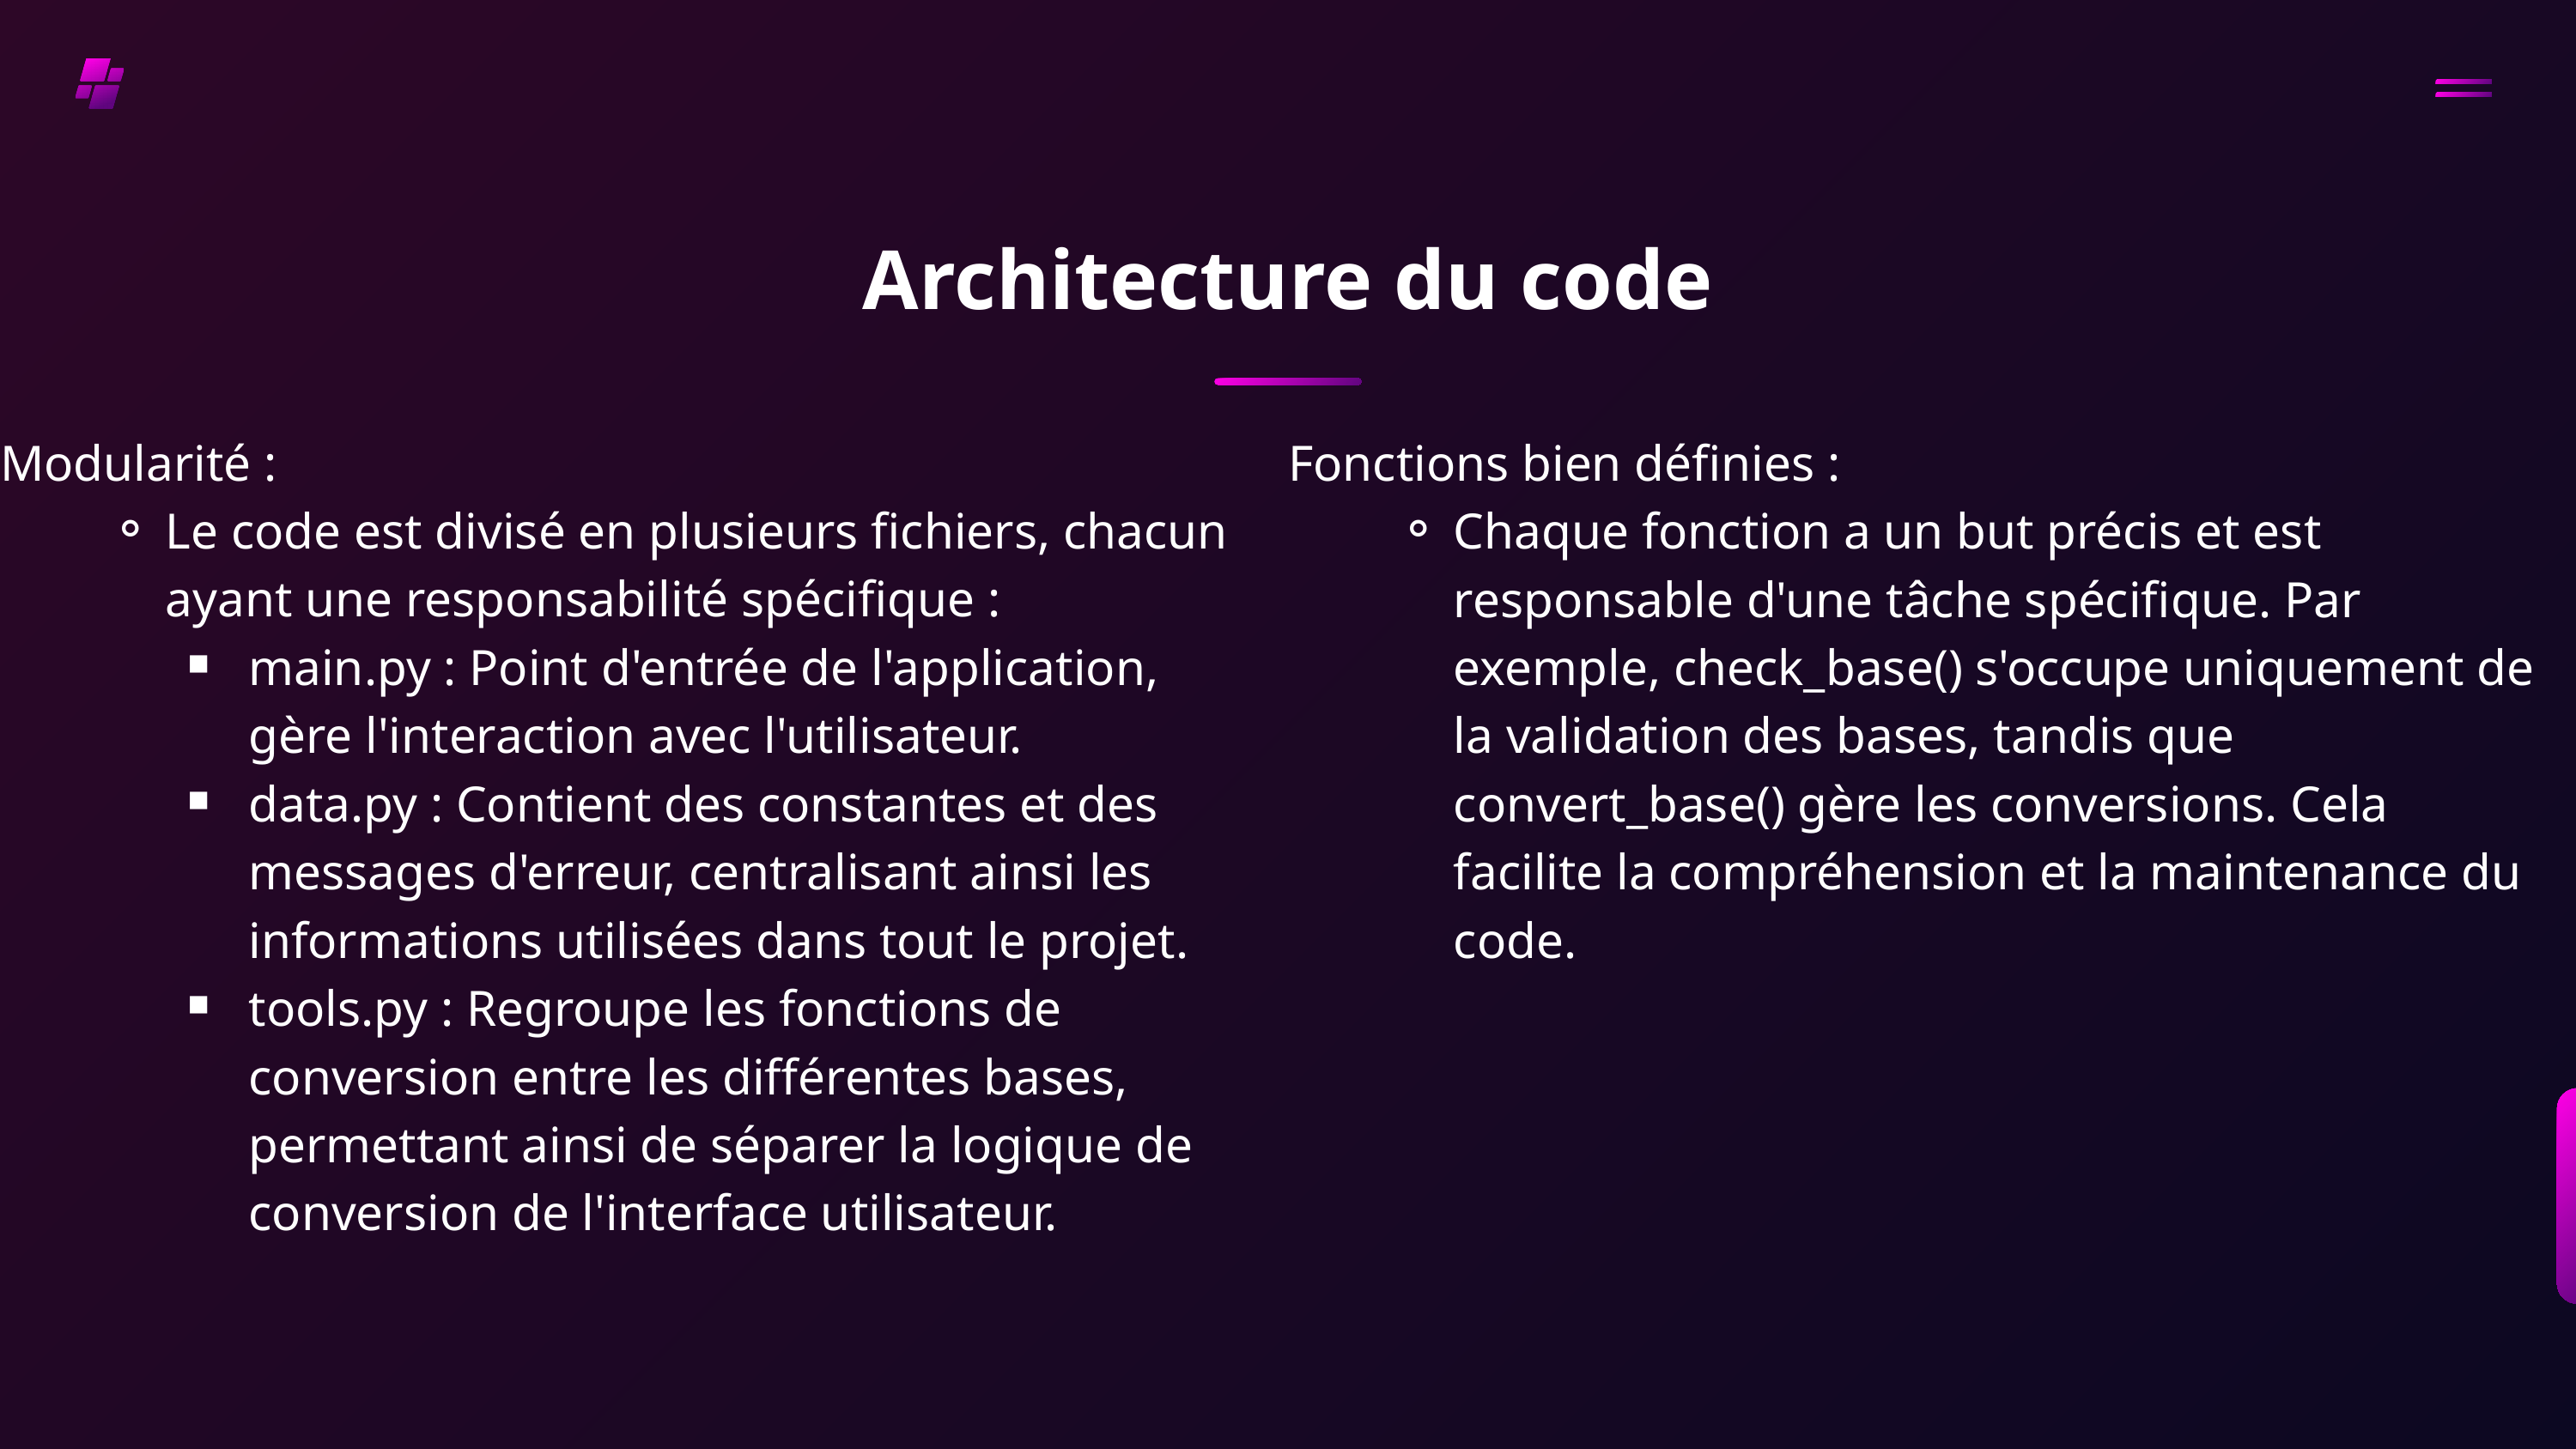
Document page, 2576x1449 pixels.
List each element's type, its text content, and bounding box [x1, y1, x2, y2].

text_box Fonctions bien définies : Chaque fonction a un but précis et est responsable d'une tâche spécifique. Par exemple, check_base() s'occupe uniquement de la validation des bases, tandis que convert_base() gère les conversions. Cela facilite la compréhension et la maintenance du code. [1288, 422, 2537, 1036]
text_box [2556, 1088, 2576, 1304]
text_box Modularité : Le code est divisé en plusieurs fichiers, chacun ayant une responsabilité spécifique : main.py : Point d'entrée de l'application, gère l'interaction avec l'utilisateur. data.py : Contient des constantes et des messages d'erreur, centralisant ainsi les informations utilisées dans tout le projet. tools.py : Regroupe les fonctions de conversion entre les différentes bases, permettant ainsi de séparer la logique de conversion de l'interface utilisateur. [0, 422, 1249, 1241]
text_box [75, 58, 125, 110]
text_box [2435, 92, 2493, 97]
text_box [1214, 378, 1362, 385]
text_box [2435, 79, 2493, 84]
text_box Architecture du code [771, 229, 1805, 326]
